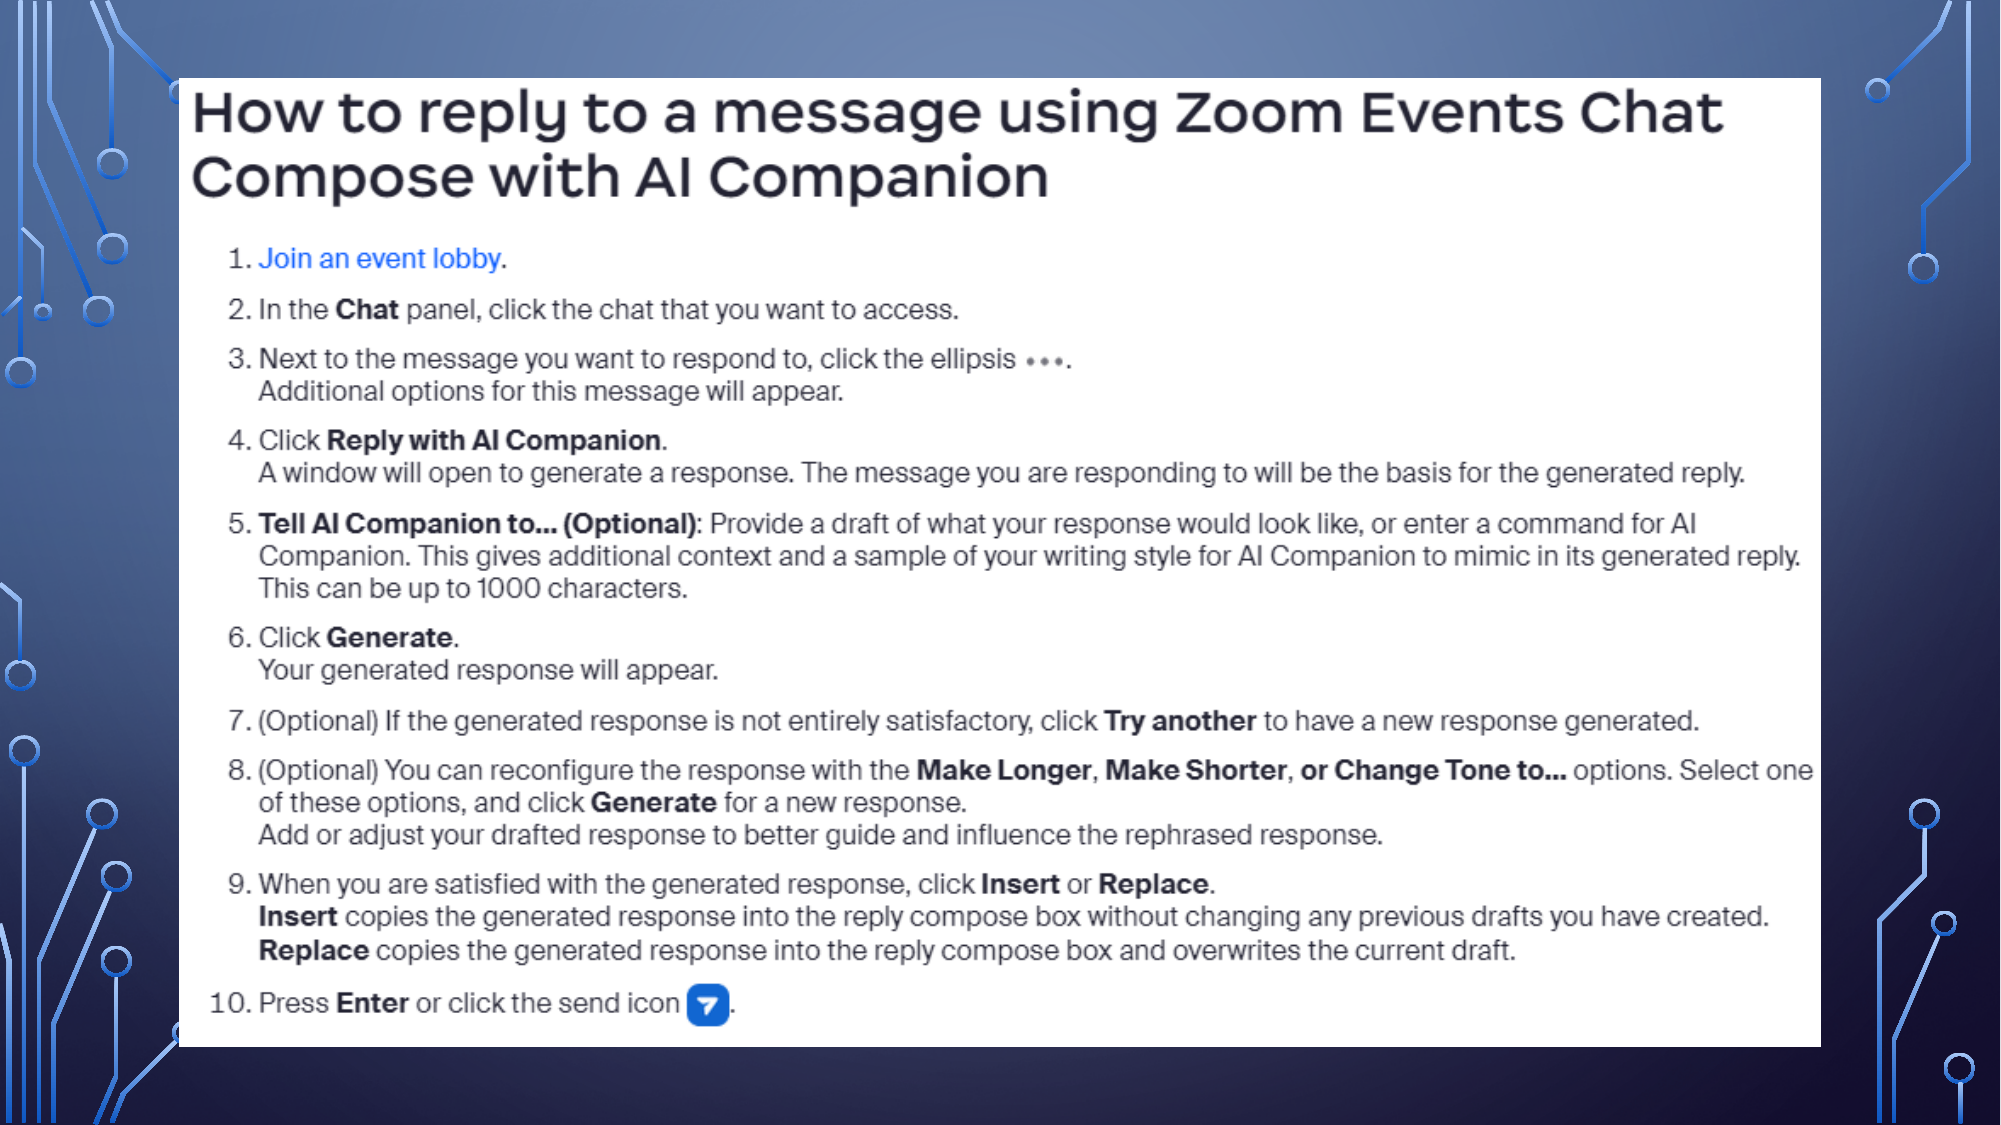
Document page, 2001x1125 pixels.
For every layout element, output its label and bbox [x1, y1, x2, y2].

picture [179, 78, 1821, 1047]
